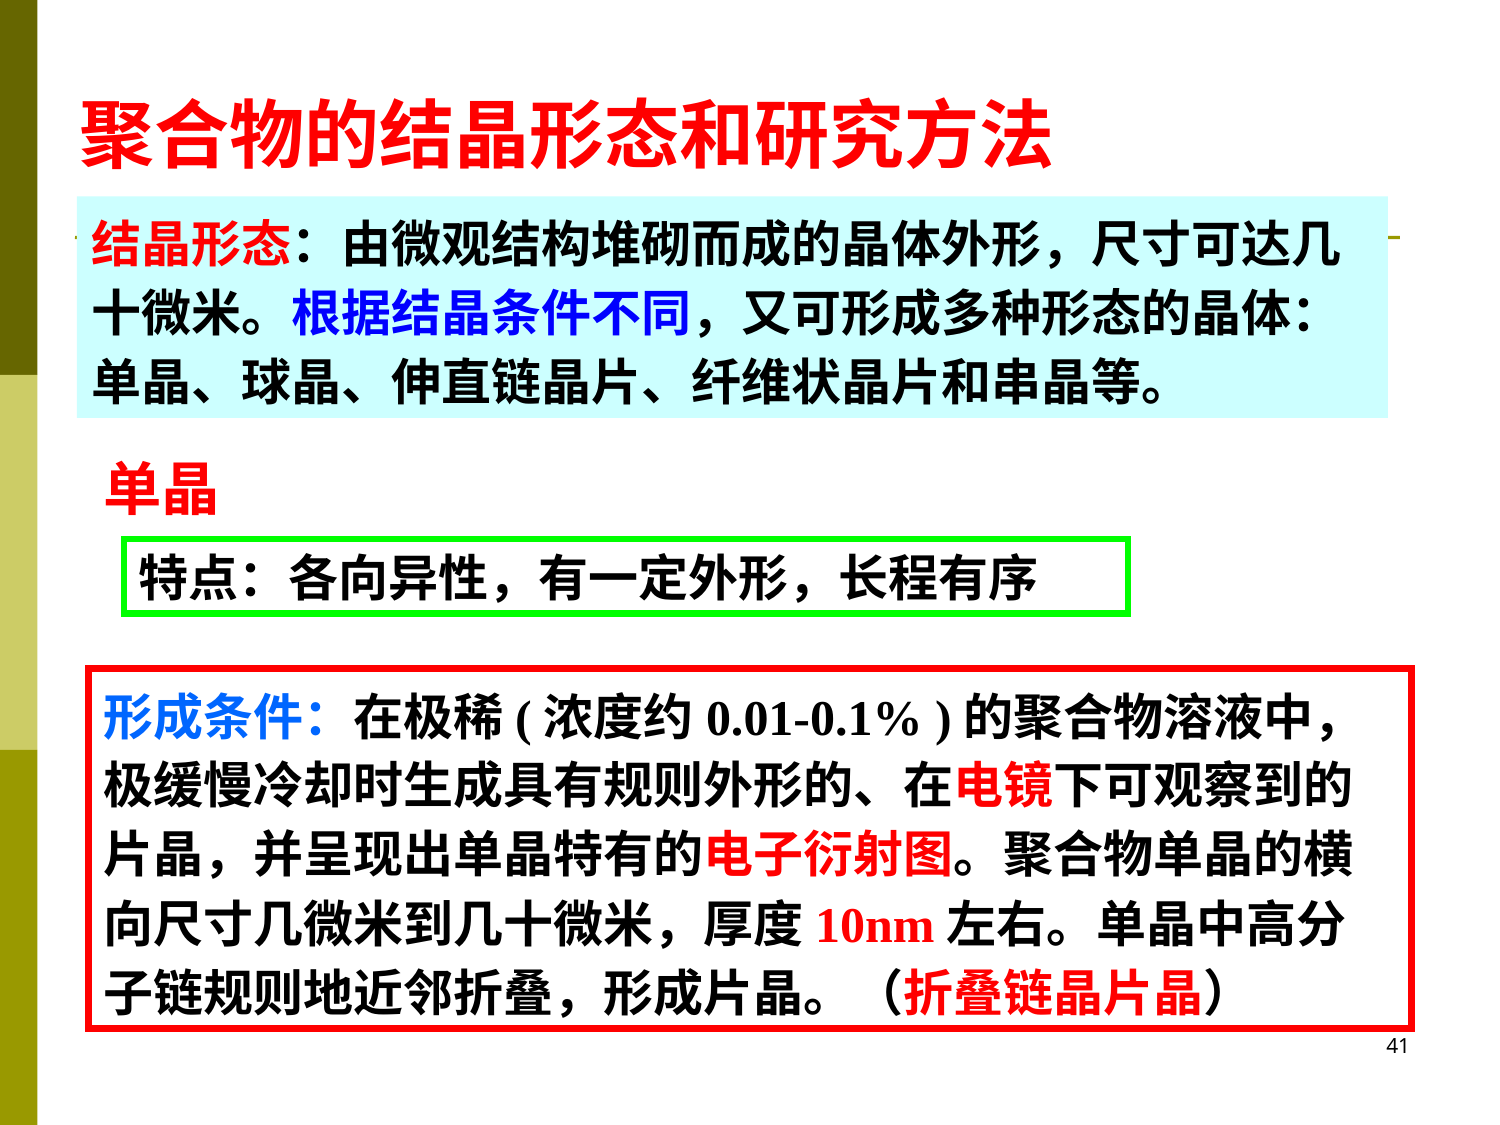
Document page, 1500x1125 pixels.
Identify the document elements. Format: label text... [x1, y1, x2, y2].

slide_number 41 [1074, 1025, 1425, 1100]
text_box 结晶形态：由微观结构堆砌而成的晶体外形，尺寸可达几十微米。根据结晶条件不同，又可形成多种形态的晶体：单晶、球晶、伸直链晶片、纤维状晶片和串晶等。 [76, 196, 1388, 418]
text_box 形成条件：在极稀(浓度约0.01-0.1% )的聚合物溶液中，极缓慢冷却时生成具有规则外形的、在电镜下可观察到的片晶，并呈现出单晶特有的电子衍射图。聚合物单晶的横向尺寸几微米到几十微米，厚度10nm左右。单晶中高分子链规则地近邻折叠，形成片晶。（折叠链晶片晶） [88, 668, 1412, 1029]
text_box 特点：各向异性，有一定外形，长程有序 [123, 538, 1129, 614]
title 聚合物的结晶形态和研究方法 [64, 66, 1415, 186]
text_box 单晶 [88, 444, 561, 529]
